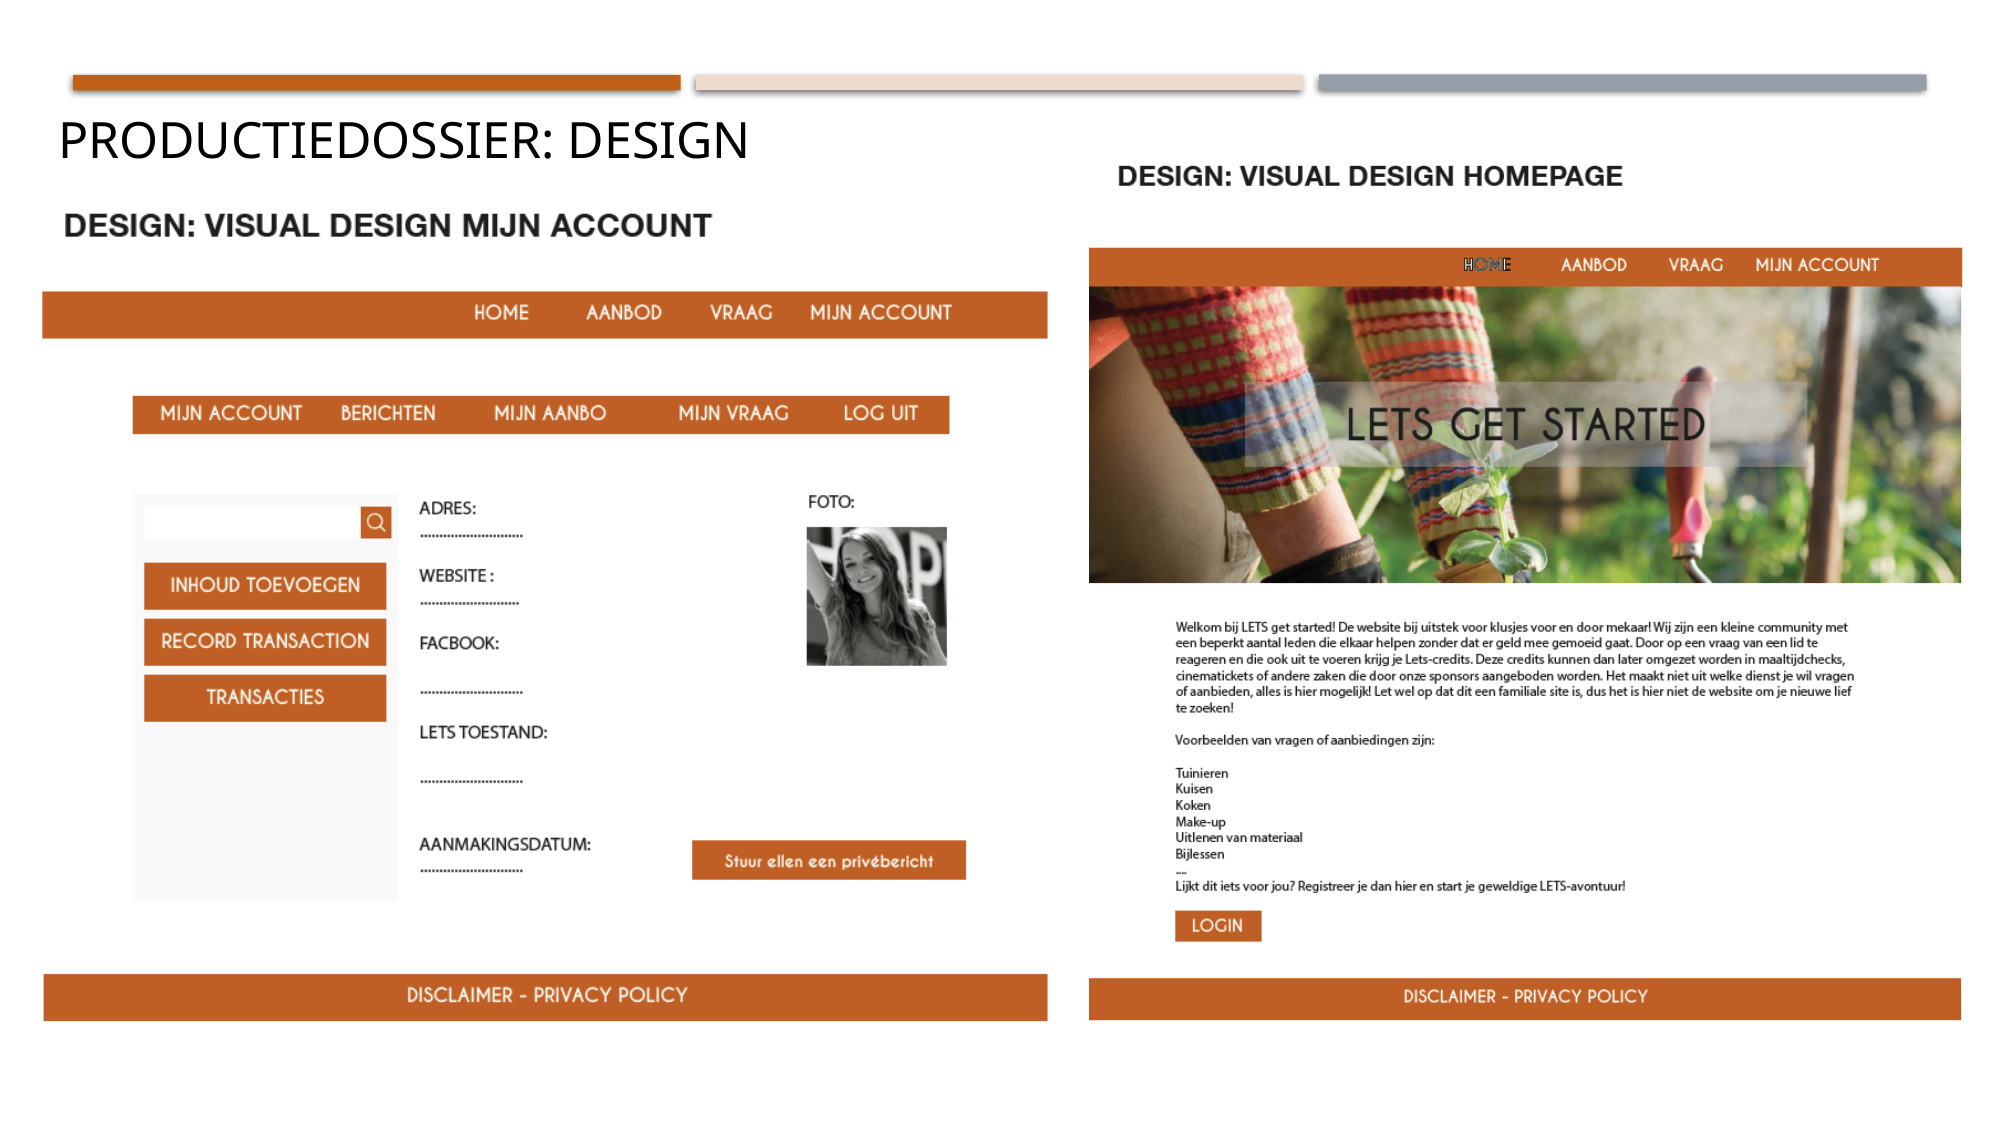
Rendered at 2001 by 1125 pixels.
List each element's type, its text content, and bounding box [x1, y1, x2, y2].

picture [1088, 146, 1970, 1050]
text_box PRODUCTIEDOSSIER: DESIGN [43, 100, 767, 176]
picture [31, 190, 1063, 1063]
